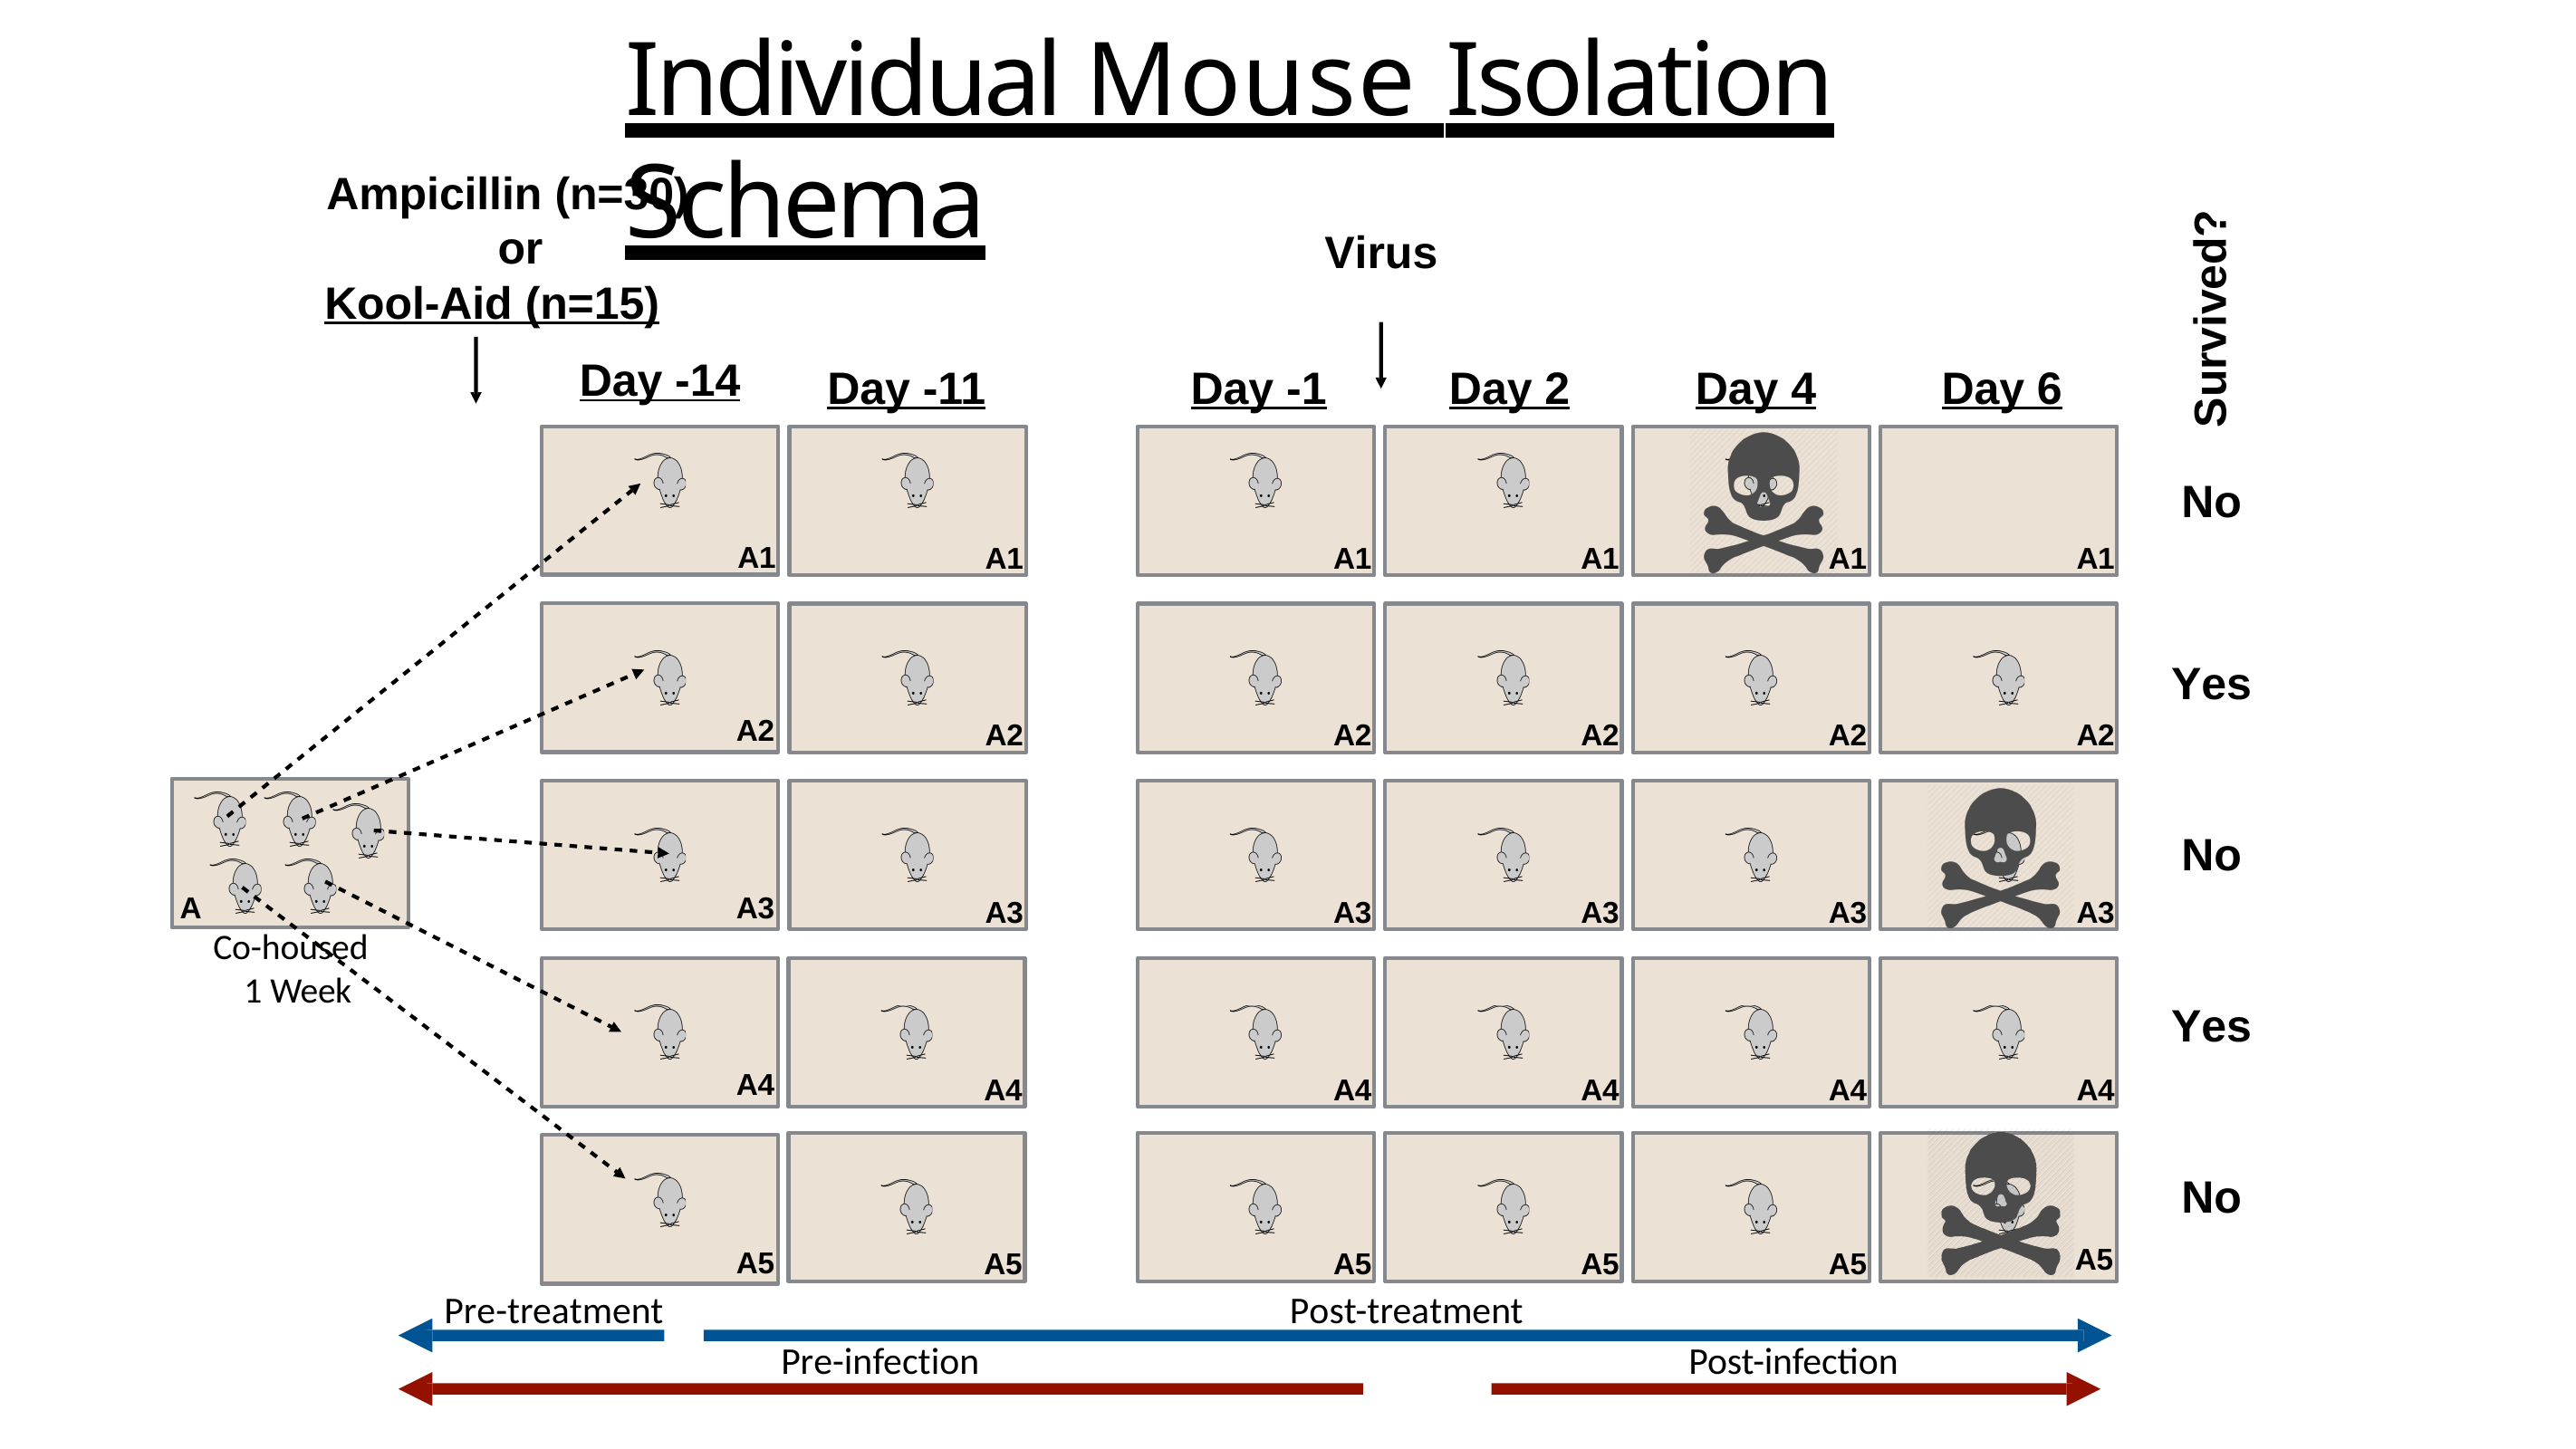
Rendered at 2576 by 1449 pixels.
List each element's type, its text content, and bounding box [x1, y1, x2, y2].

text_box [1491, 1372, 2101, 1406]
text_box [1878, 1130, 2119, 1284]
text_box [1632, 957, 1870, 1108]
text_box No [2179, 1166, 2244, 1223]
text_box Co-housed 1 Week [211, 937, 221, 1054]
text_box No [2179, 823, 2244, 880]
text_box Survived? [2188, 206, 2238, 430]
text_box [1385, 780, 1622, 930]
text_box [1385, 426, 1622, 576]
text_box Post-treatment [1287, 1284, 1528, 1332]
text_box Yes [2169, 652, 2254, 709]
text_box Day -11 Day -1 Day 2 Day 4 Day 6 [825, 356, 2063, 413]
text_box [1880, 957, 2118, 1108]
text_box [1137, 780, 1375, 930]
text_box Yes [2169, 994, 2254, 1051]
text_box [398, 1318, 665, 1353]
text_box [1632, 1132, 1870, 1282]
text_box [398, 1372, 1363, 1406]
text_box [1385, 957, 1622, 1108]
text_box [470, 336, 482, 404]
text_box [789, 780, 1026, 930]
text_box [1137, 957, 1375, 1108]
title Individual Mouse Isolation Schema [623, 11, 2080, 258]
text_box Day -14 [577, 349, 743, 406]
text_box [1137, 426, 1375, 576]
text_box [1632, 780, 1870, 930]
text_box Post-infection [1687, 1334, 1906, 1382]
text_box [169, 776, 221, 930]
text_box Pre-treatment [442, 1293, 667, 1332]
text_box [1632, 603, 1870, 753]
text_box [1880, 780, 2118, 930]
text_box A1 [1880, 426, 2118, 576]
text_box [1385, 1132, 1622, 1282]
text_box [789, 603, 1026, 753]
text_box Ampicillin (n=30) or Kool-Aid (n=15) [324, 162, 692, 328]
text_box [788, 957, 1025, 1108]
text_box [703, 1318, 2112, 1353]
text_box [226, 426, 781, 1287]
text_box Pre-infection [779, 1334, 983, 1382]
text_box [1880, 603, 2118, 753]
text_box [788, 1132, 1025, 1282]
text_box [1137, 603, 1375, 753]
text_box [1137, 1132, 1375, 1282]
text_box No [2179, 469, 2244, 526]
text_box Virus [1322, 258, 1440, 278]
text_box [1375, 321, 1388, 389]
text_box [1632, 426, 1870, 576]
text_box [789, 426, 1026, 576]
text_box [1385, 603, 1622, 753]
